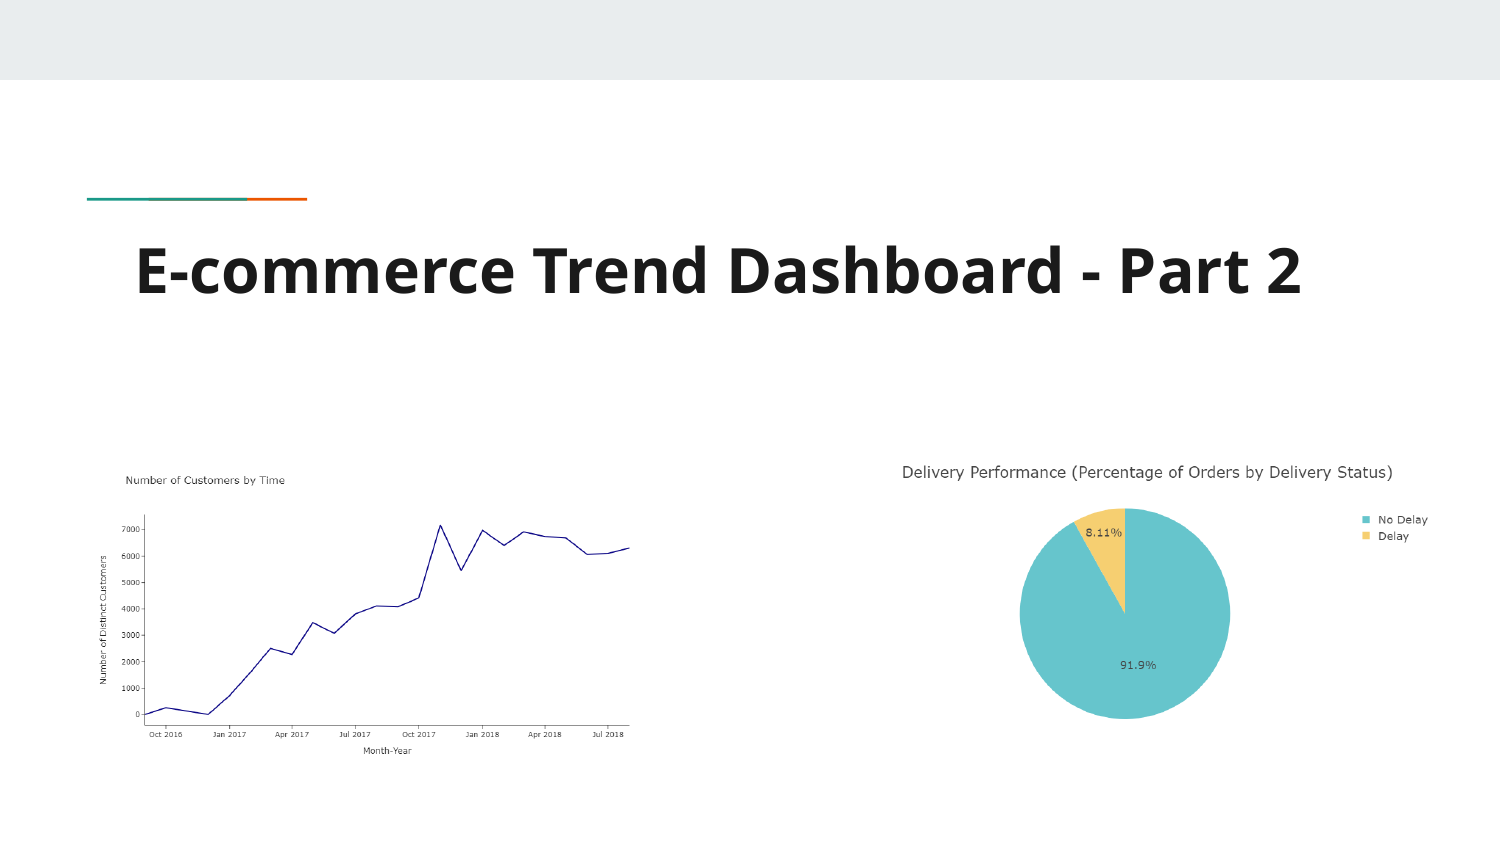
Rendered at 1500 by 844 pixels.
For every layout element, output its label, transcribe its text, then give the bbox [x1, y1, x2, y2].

picture [855, 447, 1438, 767]
title E-commerce Trend Dashboard - Part 2 [119, 216, 1381, 305]
picture [95, 453, 678, 773]
